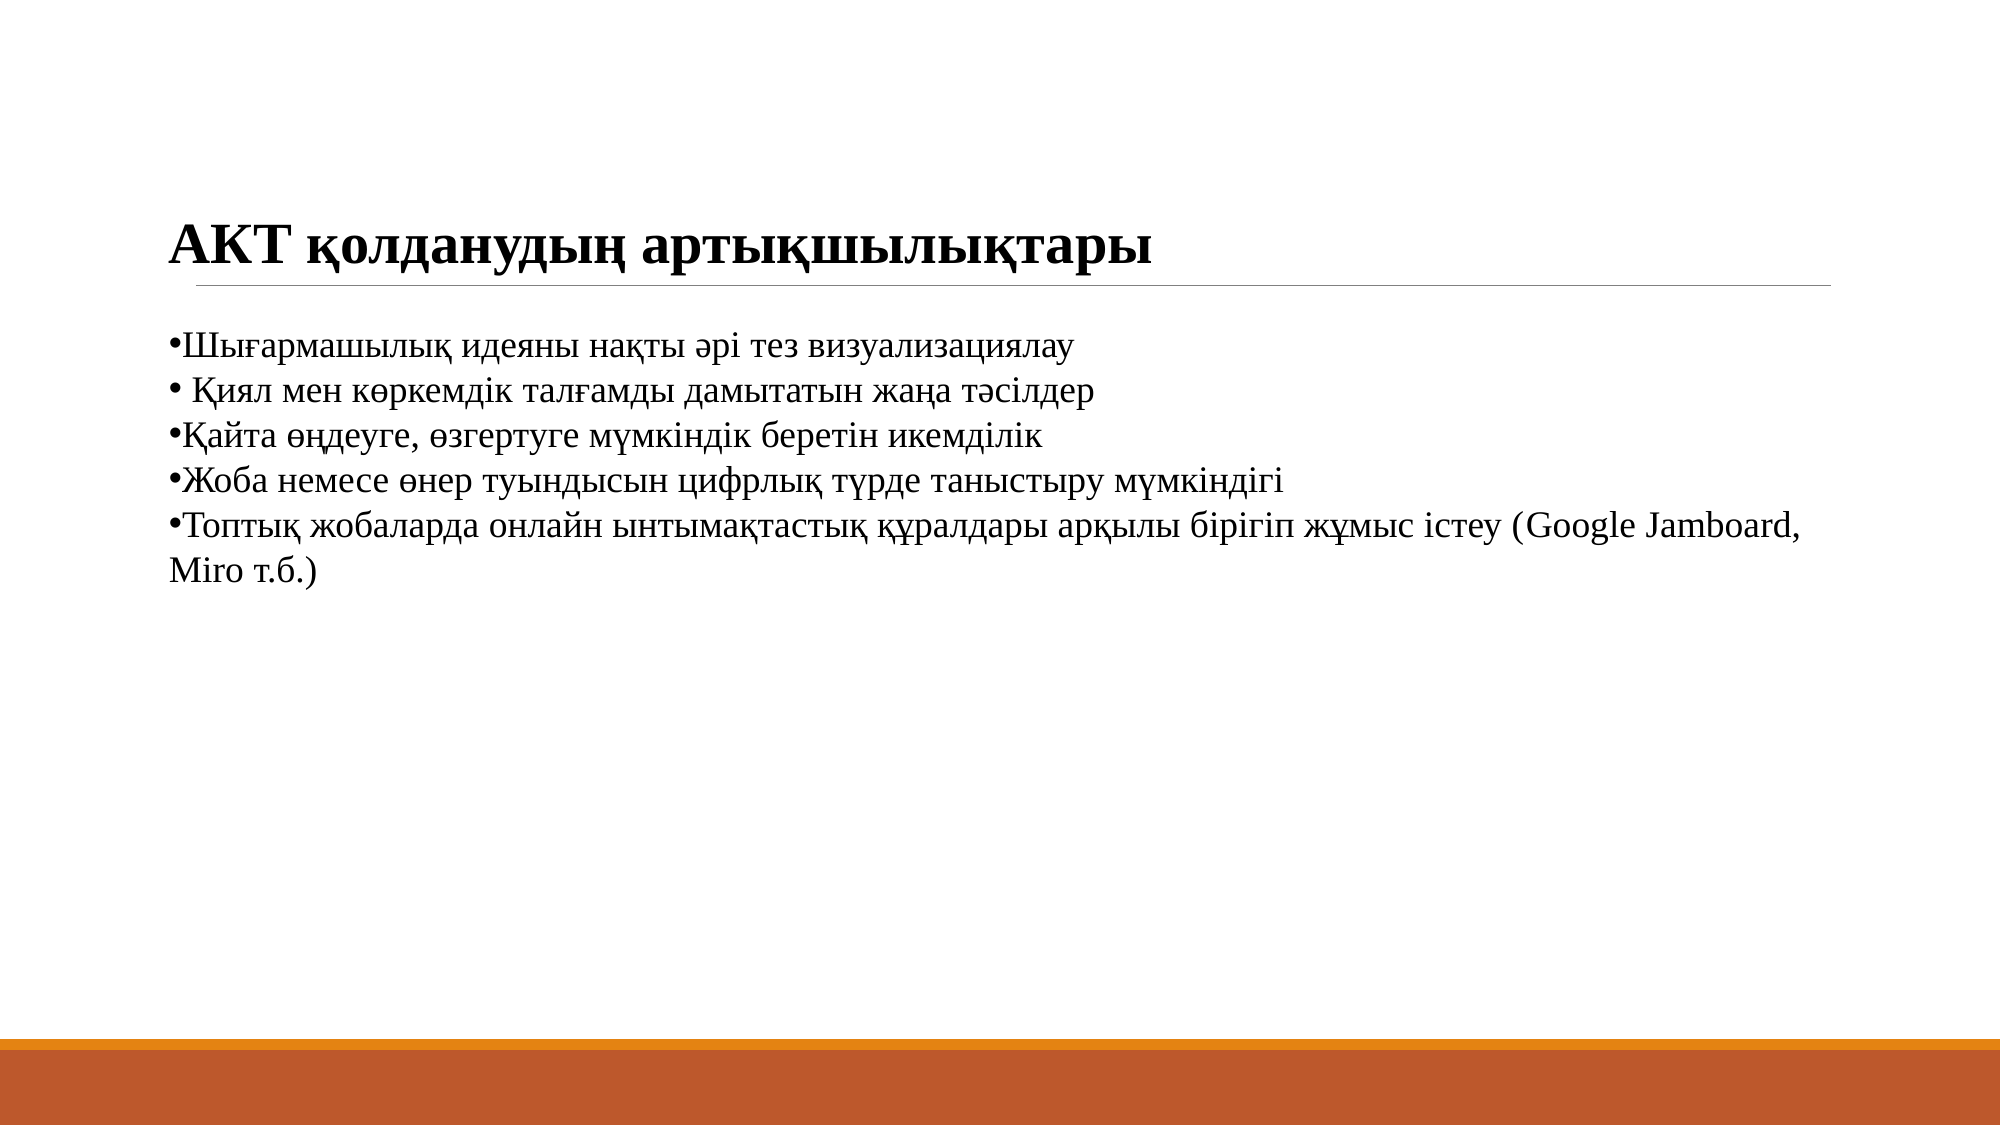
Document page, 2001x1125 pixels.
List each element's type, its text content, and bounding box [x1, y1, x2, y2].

text_box АКТ қолданудың артықшылықтары Шығармашылық идеяны нақты әрі тез визуализациялау Қиял мен көркемдік талғамды дамытатын жаңа тәсілдер Қайта өңдеуге, өзгертуге мүмкіндік беретін икемділік Жоба немесе өнер туындысын цифрлық түрде таныстыру мүмкіндігі Топтық жобаларда онлайн ынтымақтастық құралдары арқылы бірігіп жұмыс істеу (Google Jamboard, Miro т.б.) [154, 197, 1840, 598]
